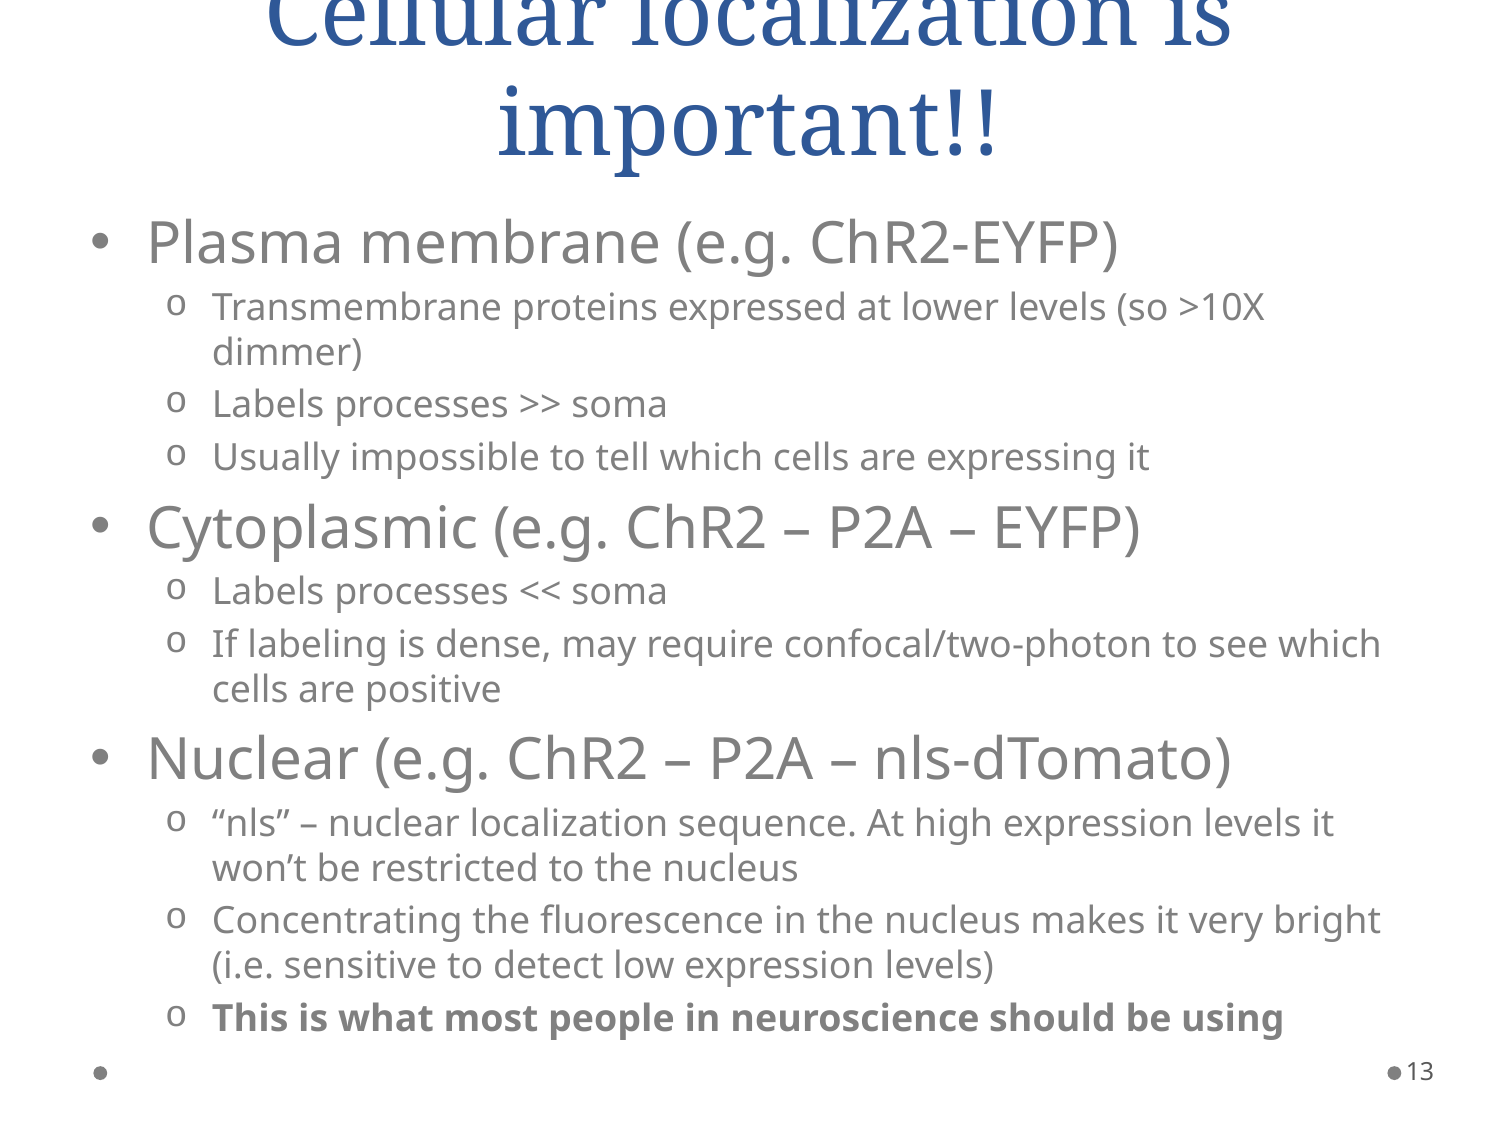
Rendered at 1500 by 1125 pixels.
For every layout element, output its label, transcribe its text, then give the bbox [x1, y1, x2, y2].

list Plasma membrane (e.g. ChR2-EYFP) Transmembrane proteins expressed at lower levels (so >10X dimmer) Labels processes >> soma Usually impossible to tell which cells are expressing it Cytoplasmic (e.g. ChR2 – P2A – EYFP) Labels processes << soma If labeling is dense, may require confocal/two-photon to see which cells are positive Nuclear (e.g. ChR2 – P2A – nls-dTomato) “nls” – nuclear localization sequence. At high expression levels it won’t be restricted to the nucleus Concentrating the fluorescence in the nucleus makes it very bright (i.e. sensitive to detect low expression levels) This is what most people in neuroscience should be using [75, 198, 1425, 1045]
slide_number 13 [1401, 1042, 1494, 1103]
title Cellular localization is important!! [0, 0, 1500, 182]
